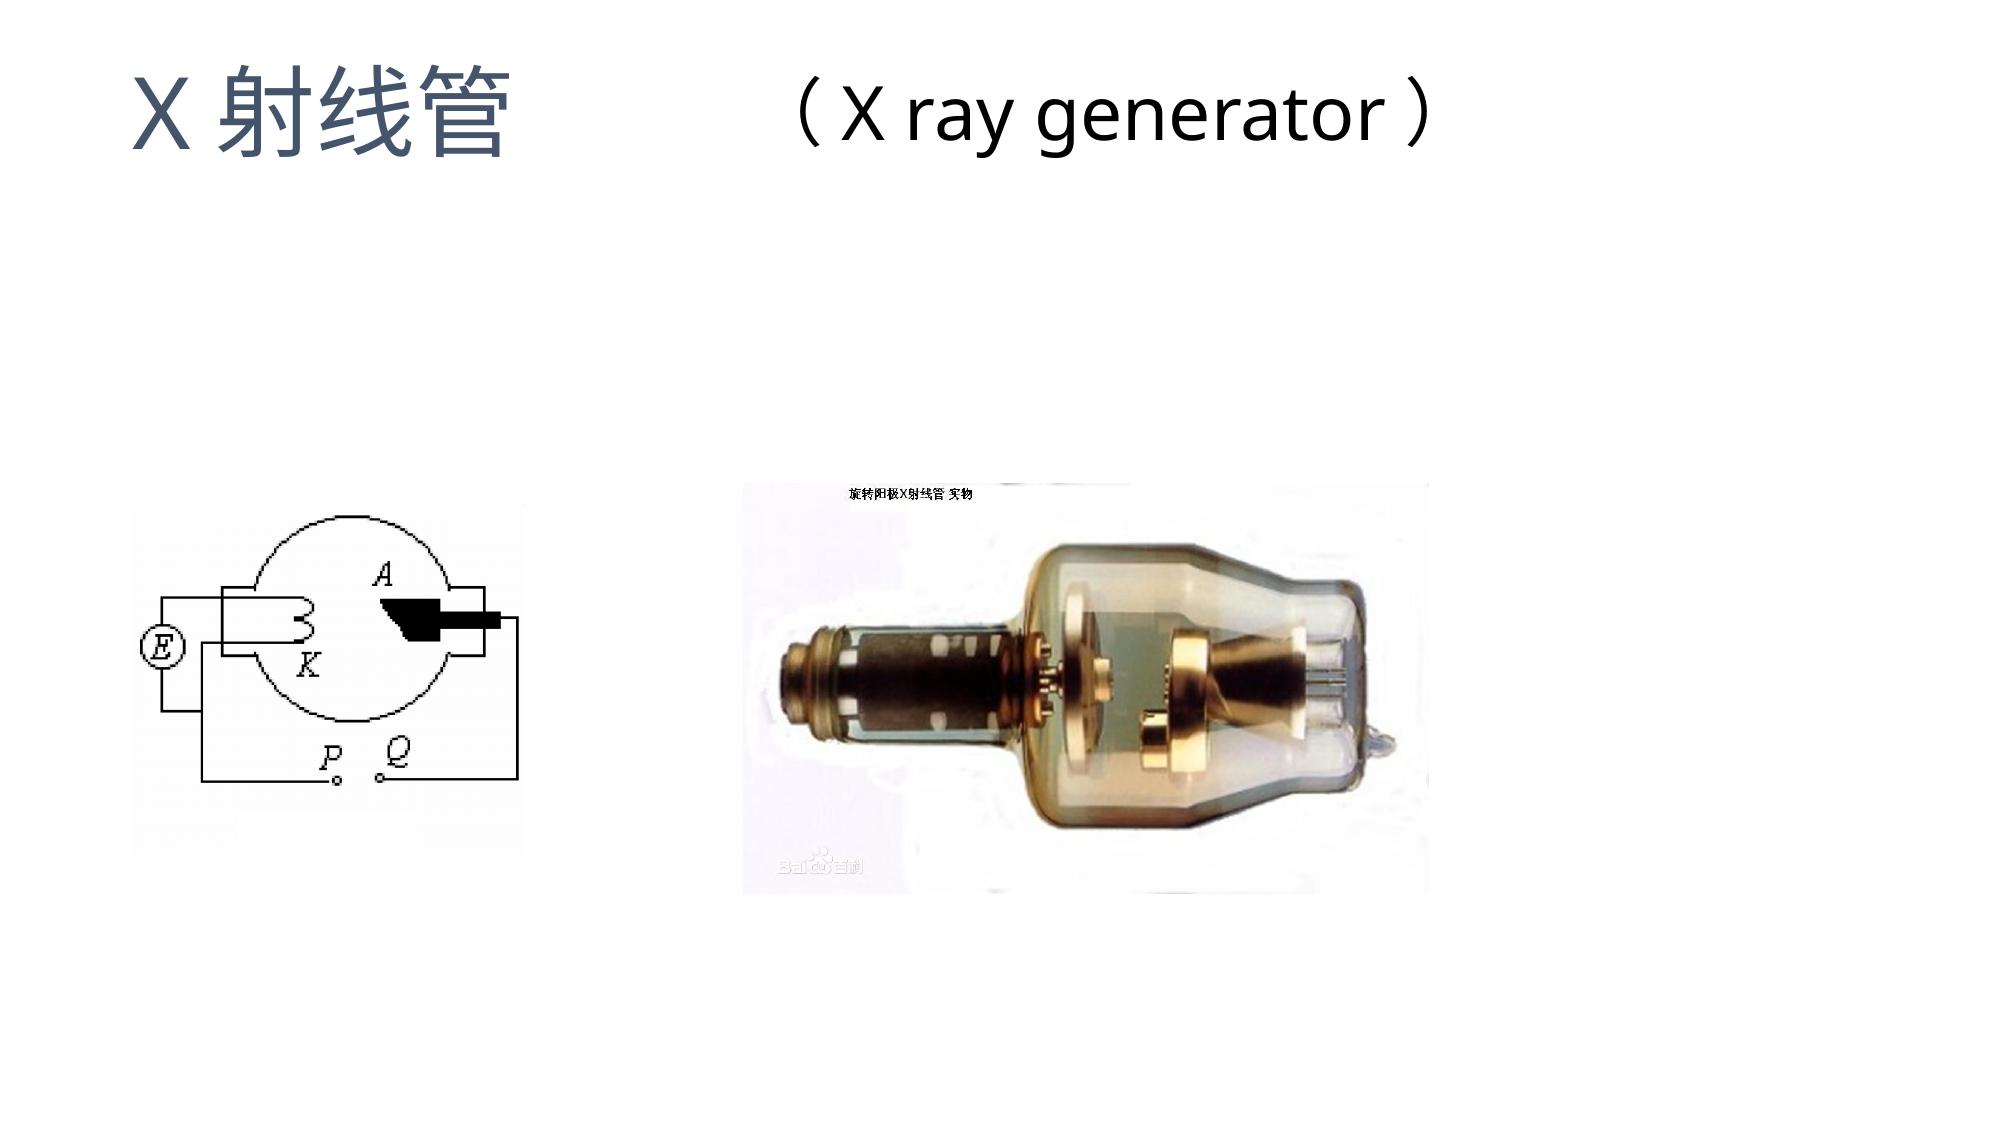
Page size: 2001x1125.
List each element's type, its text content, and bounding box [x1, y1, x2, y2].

picture [742, 483, 1429, 894]
picture [133, 505, 524, 872]
text_box X射线管 [118, 42, 531, 178]
text_box （X ray generator） [733, 57, 1495, 163]
